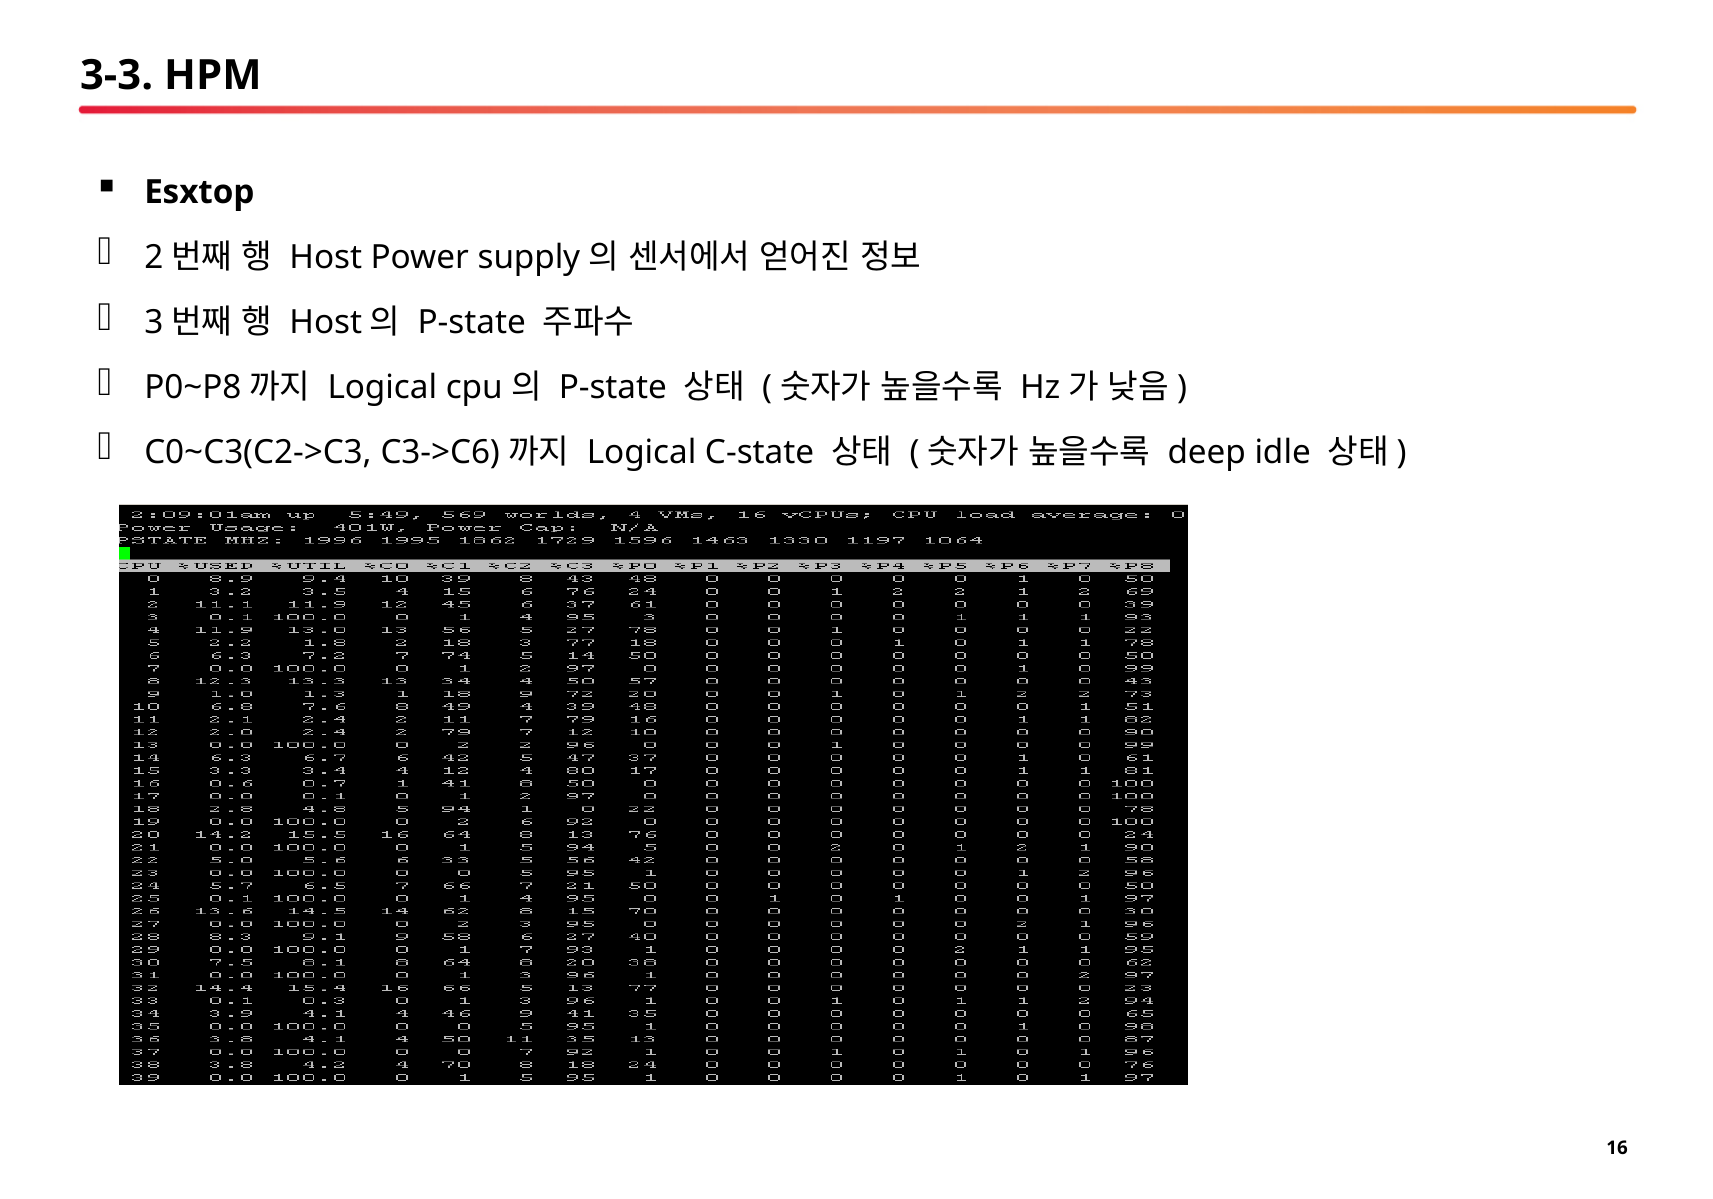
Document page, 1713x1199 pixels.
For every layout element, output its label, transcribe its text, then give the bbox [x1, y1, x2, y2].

title 3-3. HPM [64, 39, 934, 100]
picture [0, 0, 1713, 1199]
text_box Esxtop 2번째 행 Host Power supply의 센서에서 얻어진 정보 3번째 행 Host의 P-state 주파수 P0~P8까지 Logical cpu의 P-state 상태 (숫자가 높을수록 Hz가 낮음) C0~C3(C2->C3, C3->C6)까지 Logical C-state 상태 (숫자가 높을수록 deep idle 상태) [82, 144, 1631, 478]
